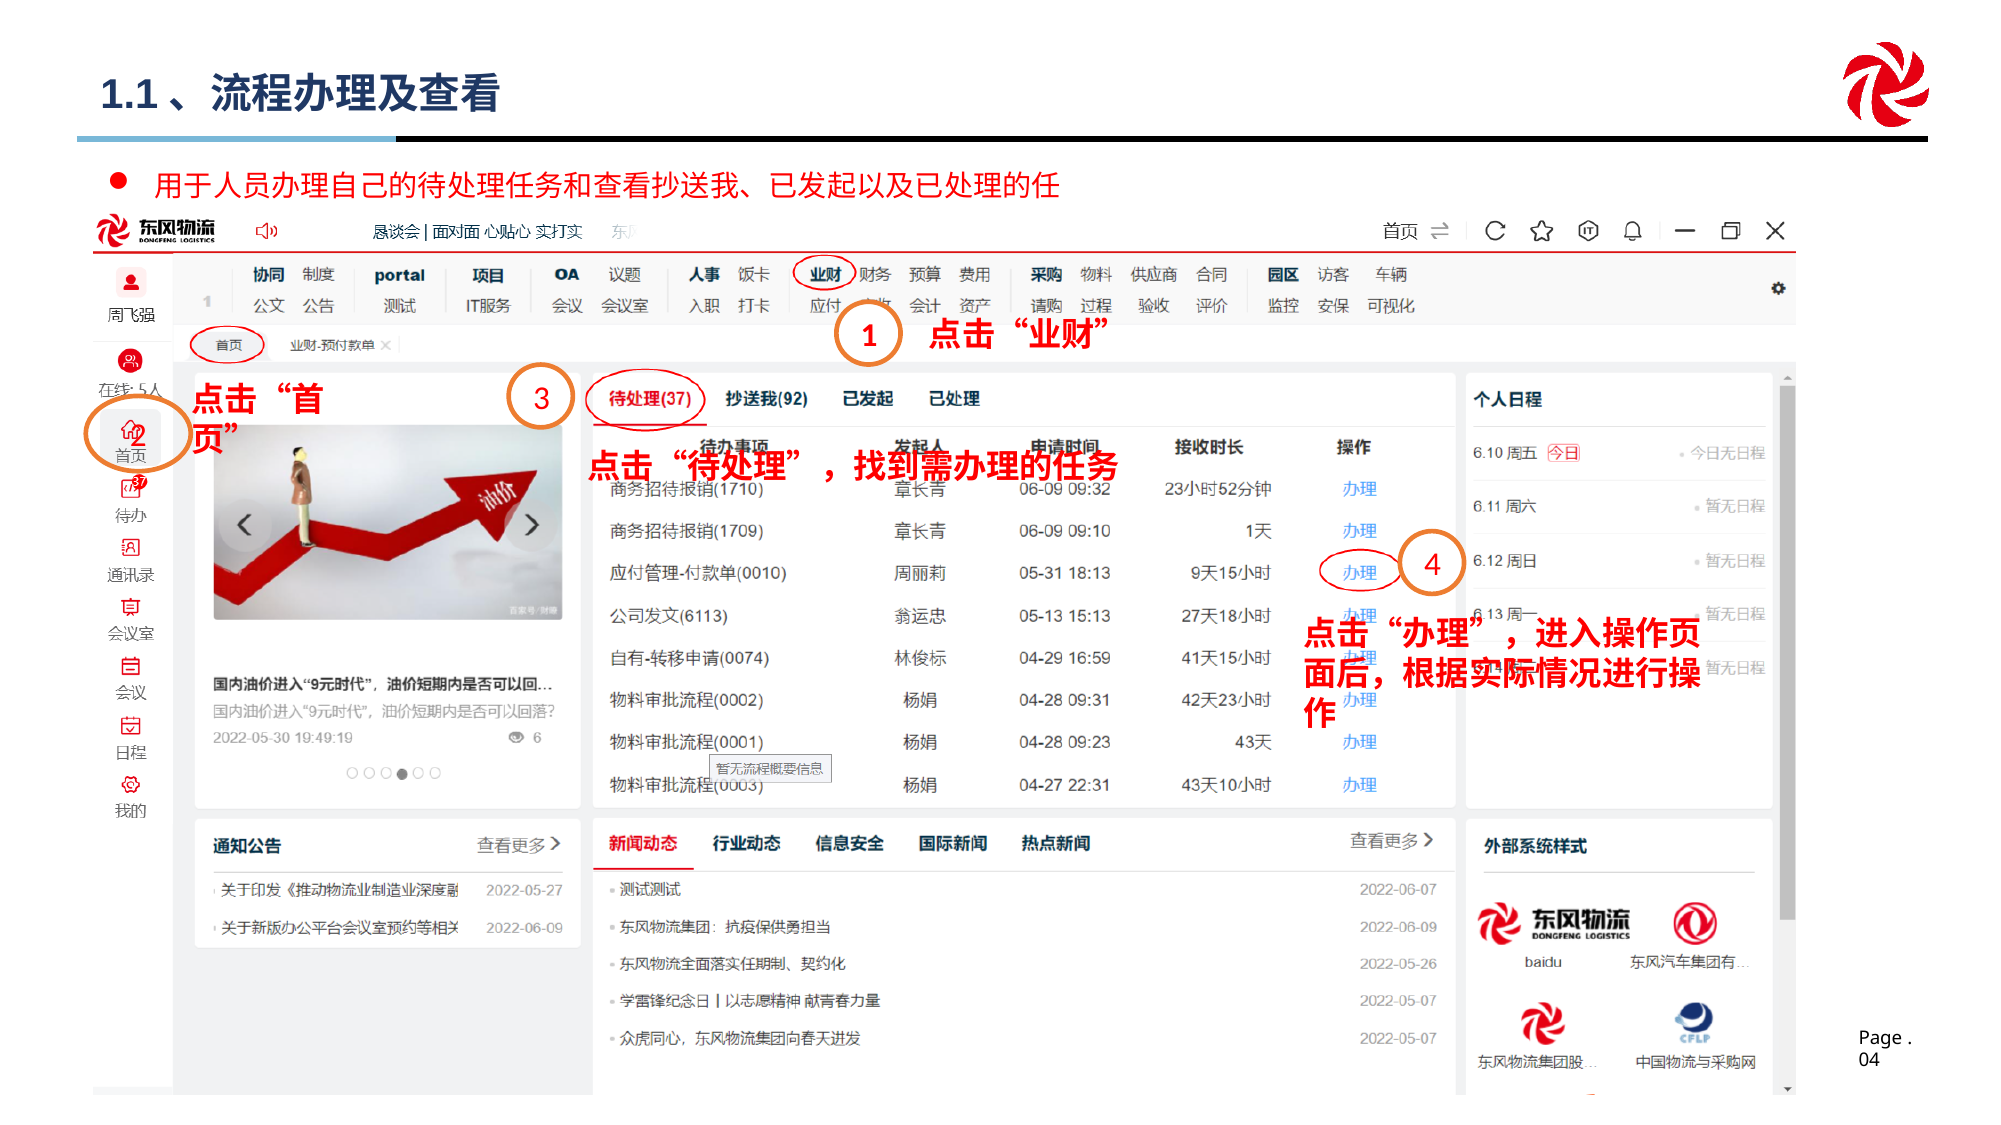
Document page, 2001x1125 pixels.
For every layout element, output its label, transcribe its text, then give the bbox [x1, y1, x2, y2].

text_box 用于人员办理自己的待处理任务和查看抄送我、已发起以及已处理的任务。 [92, 151, 1090, 213]
text_box 2 [84, 414, 92, 454]
picture [92, 213, 1796, 1095]
text_box 1.1、流程办理及查看 [85, 59, 1138, 125]
text_box Page . 04 [1843, 1018, 1949, 1078]
picture [1843, 42, 1929, 128]
